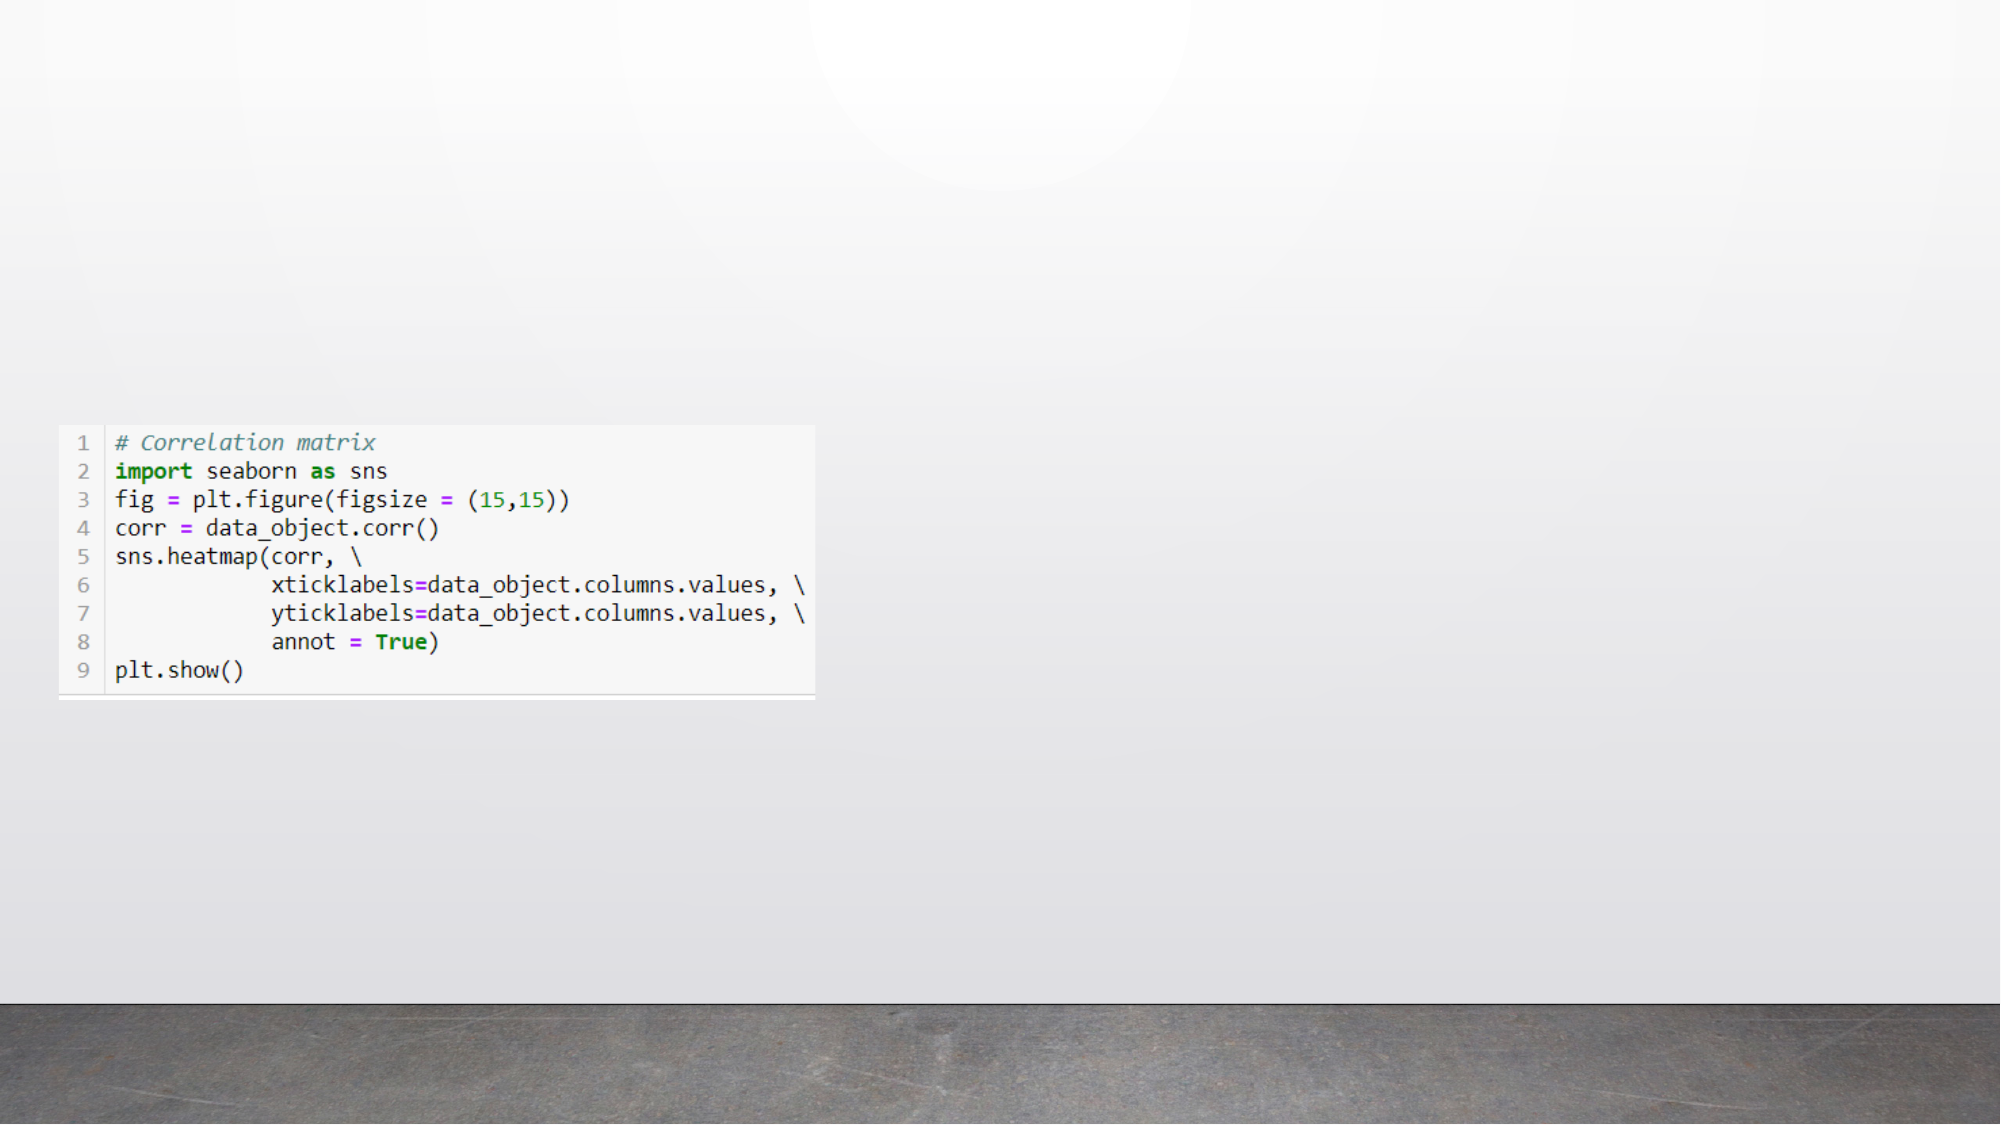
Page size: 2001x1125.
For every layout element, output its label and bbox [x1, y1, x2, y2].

picture [0, 1004, 2000, 1124]
picture [58, 424, 816, 700]
